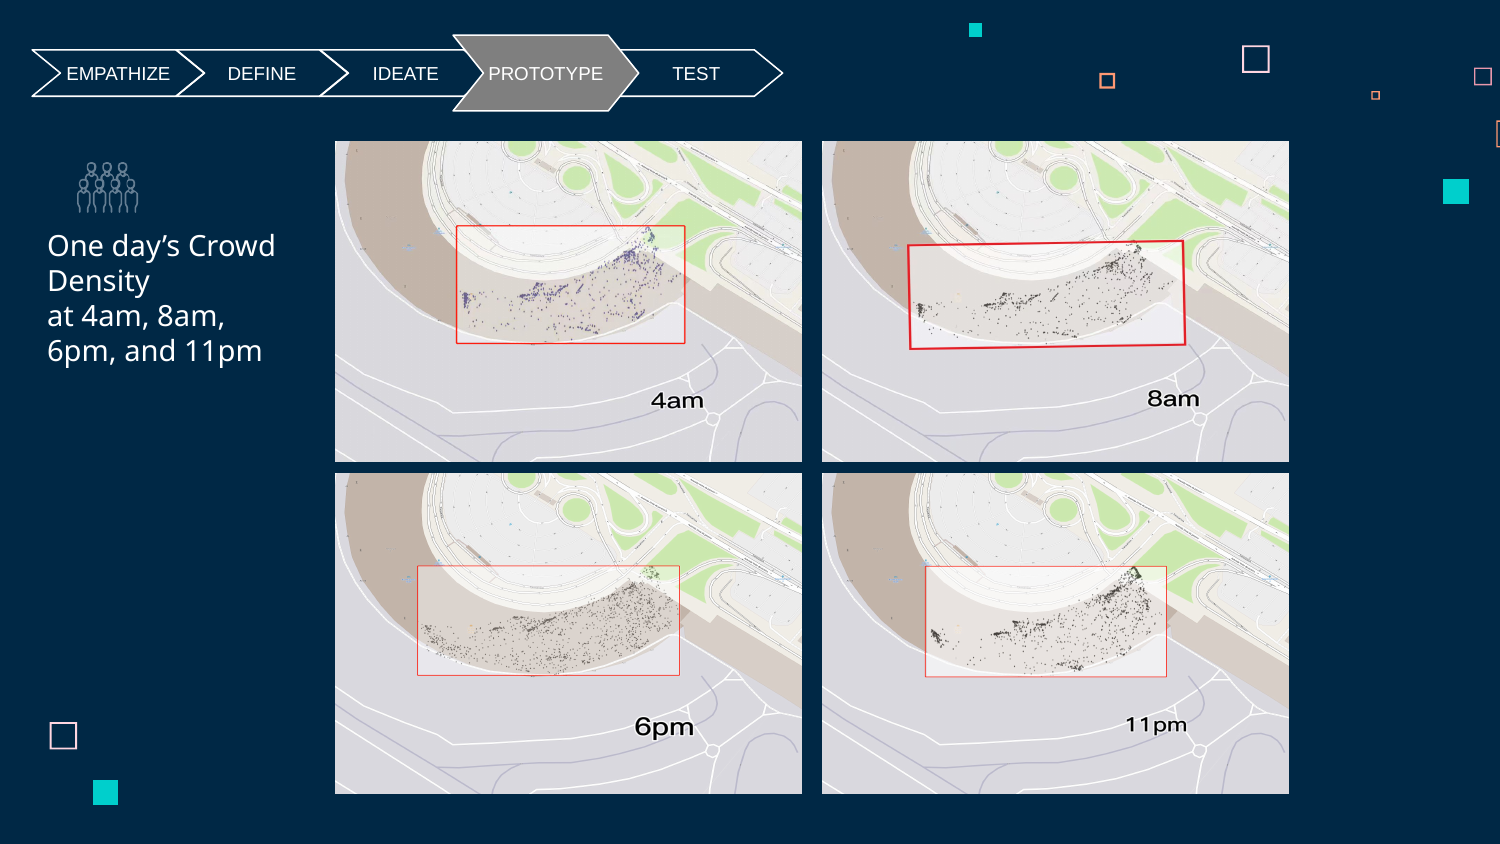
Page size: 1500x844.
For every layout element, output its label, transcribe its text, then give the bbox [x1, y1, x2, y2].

picture [822, 141, 1290, 462]
picture [335, 141, 802, 462]
picture [822, 473, 1289, 795]
picture [335, 473, 802, 795]
text_box [77, 162, 139, 213]
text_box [31, 34, 783, 112]
text_box One day’s Crowd Density at 4am, 8am, 6pm, and 11pm [32, 264, 315, 383]
